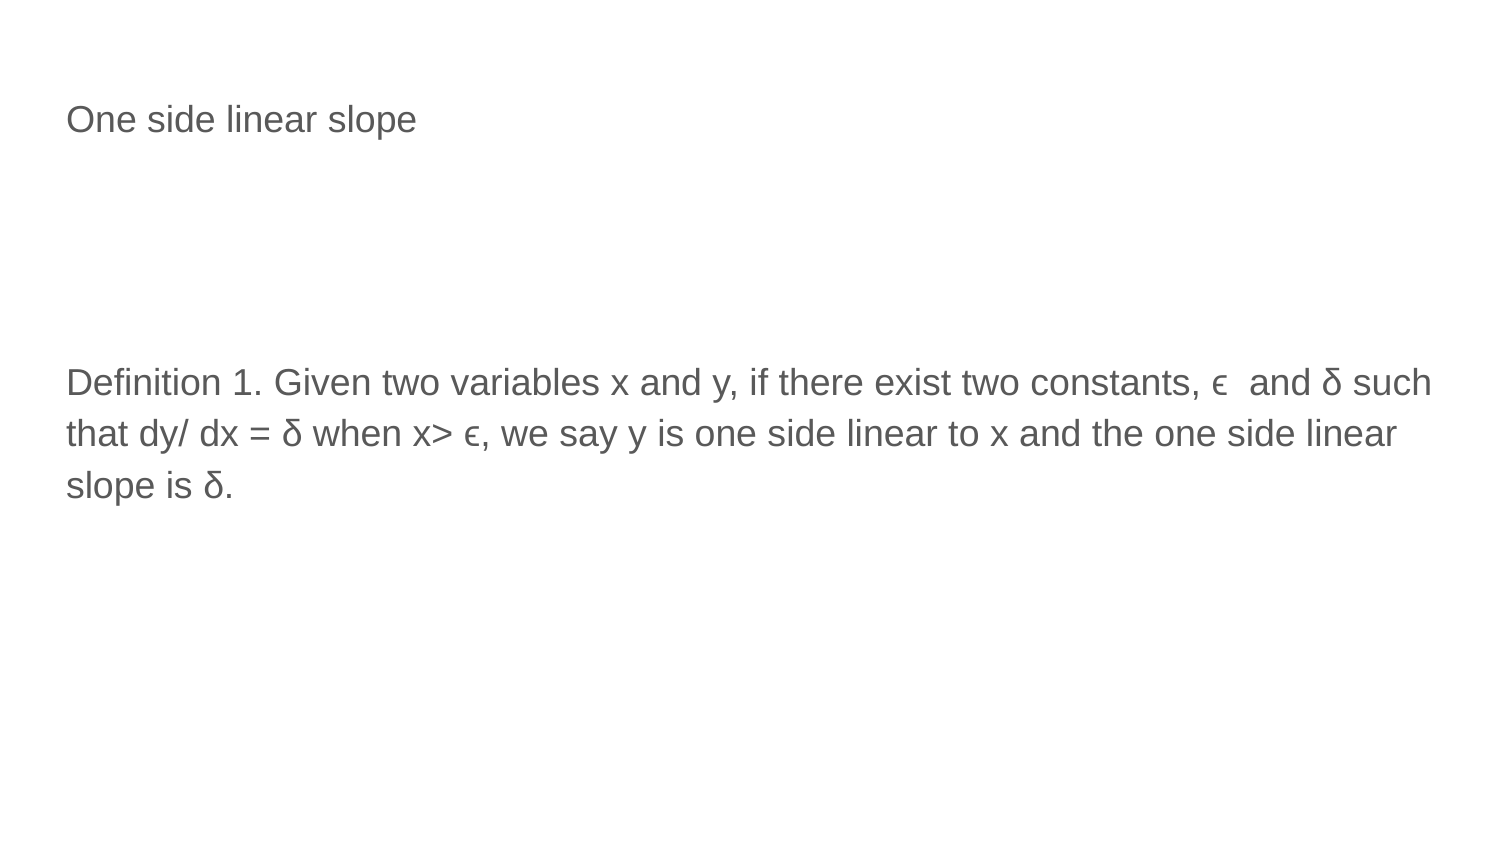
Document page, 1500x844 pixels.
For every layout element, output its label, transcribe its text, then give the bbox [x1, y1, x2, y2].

list Definition 1. Given two variables x and y, if there exist two constants, ϵ and δ such that dy/ dx = δ when x> ϵ, we say y is one side linear to x and the one side linear slope is δ. [51, 189, 1449, 750]
title One side linear slope [51, 72, 1449, 167]
